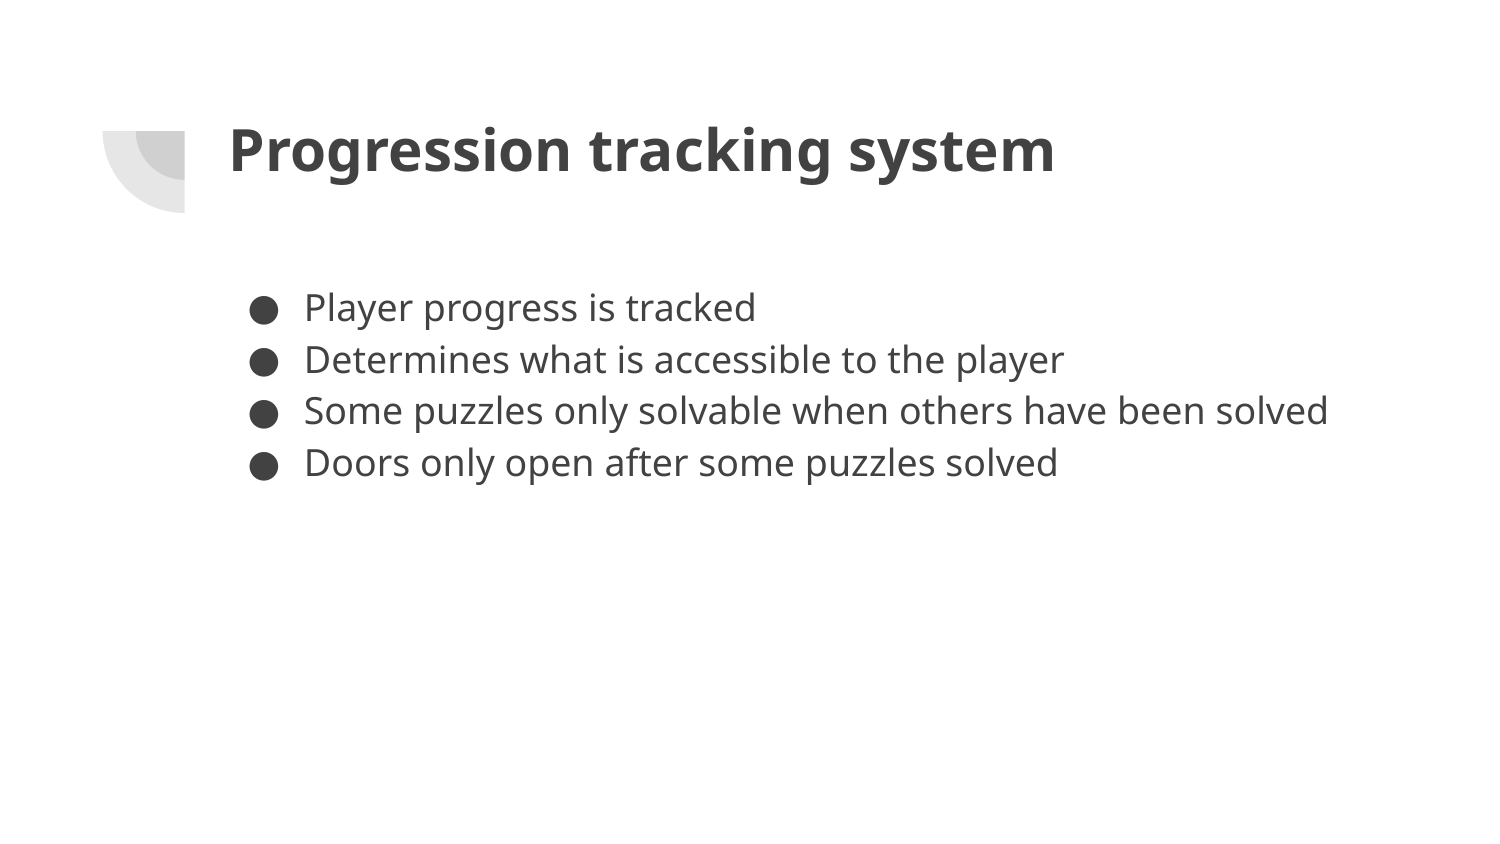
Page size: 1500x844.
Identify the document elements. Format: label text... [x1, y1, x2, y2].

list Player progress is tracked Determines what is accessible to the player Some puzzles only solvable when others have been solved Doors only open after some puzzles solved [213, 262, 1368, 680]
title Progression tracking system [213, 98, 1368, 262]
